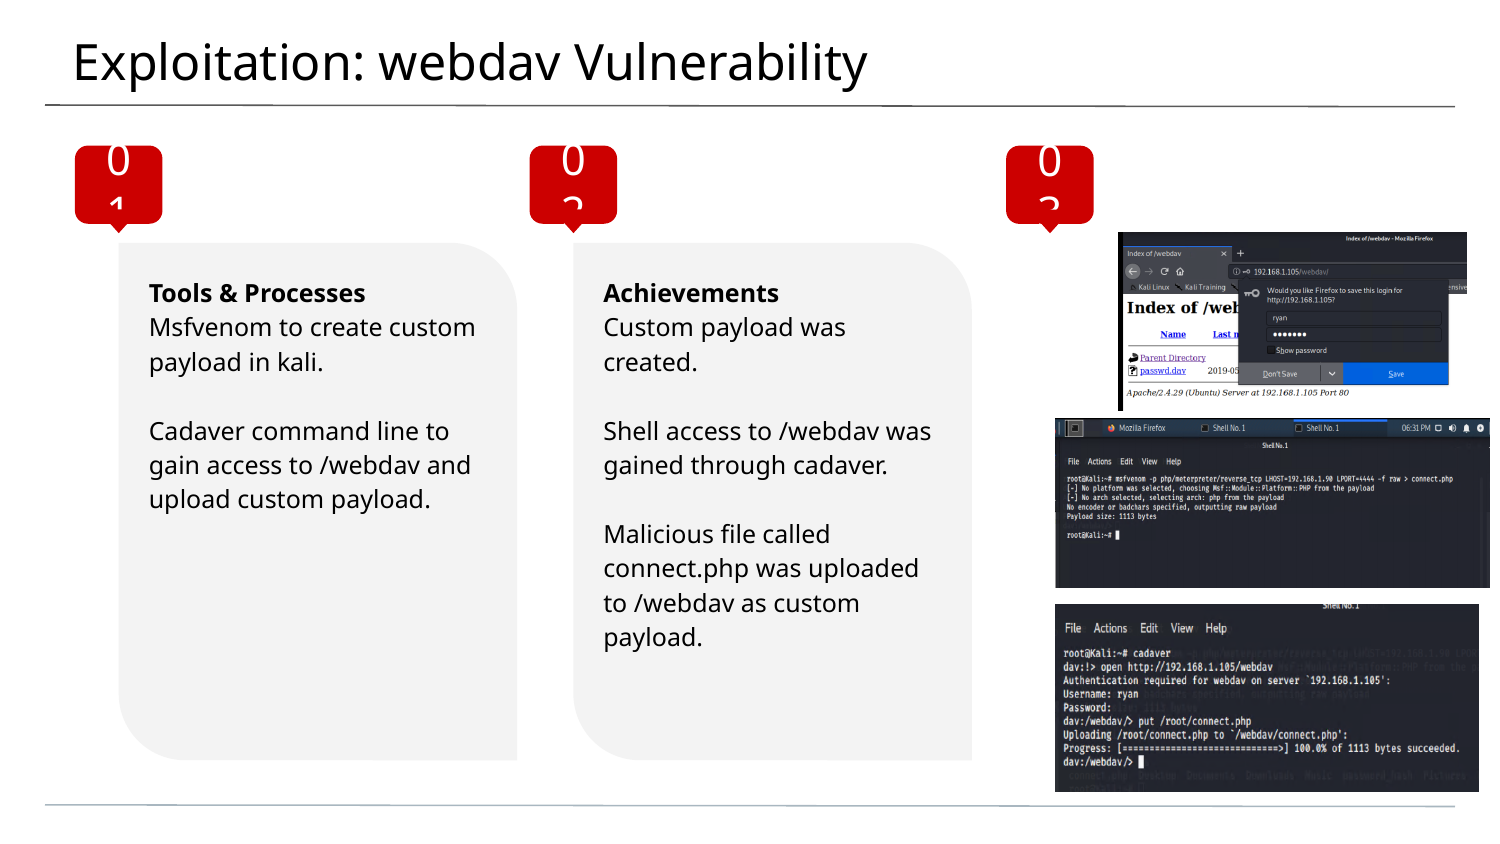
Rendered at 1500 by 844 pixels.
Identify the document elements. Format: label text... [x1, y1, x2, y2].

title Exploitation: webdav Vulnerability [0, 0, 1500, 88]
picture [1054, 603, 1480, 792]
text_box Achievements Custom payload was created. Shell access to /webdav was gained through cadaver. Malicious file called connect.php was uploaded to /webdav as custom payload. [573, 242, 972, 761]
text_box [1005, 145, 1094, 234]
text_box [74, 145, 163, 234]
picture [1118, 232, 1468, 411]
text_box [508, 275, 518, 761]
picture [1054, 418, 1490, 588]
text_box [529, 145, 618, 234]
text_box Tools & Processes Msfvenom to create custom payload in kali. Cadaver command line to gain access to /webdav and upload custom payload. [118, 242, 508, 761]
